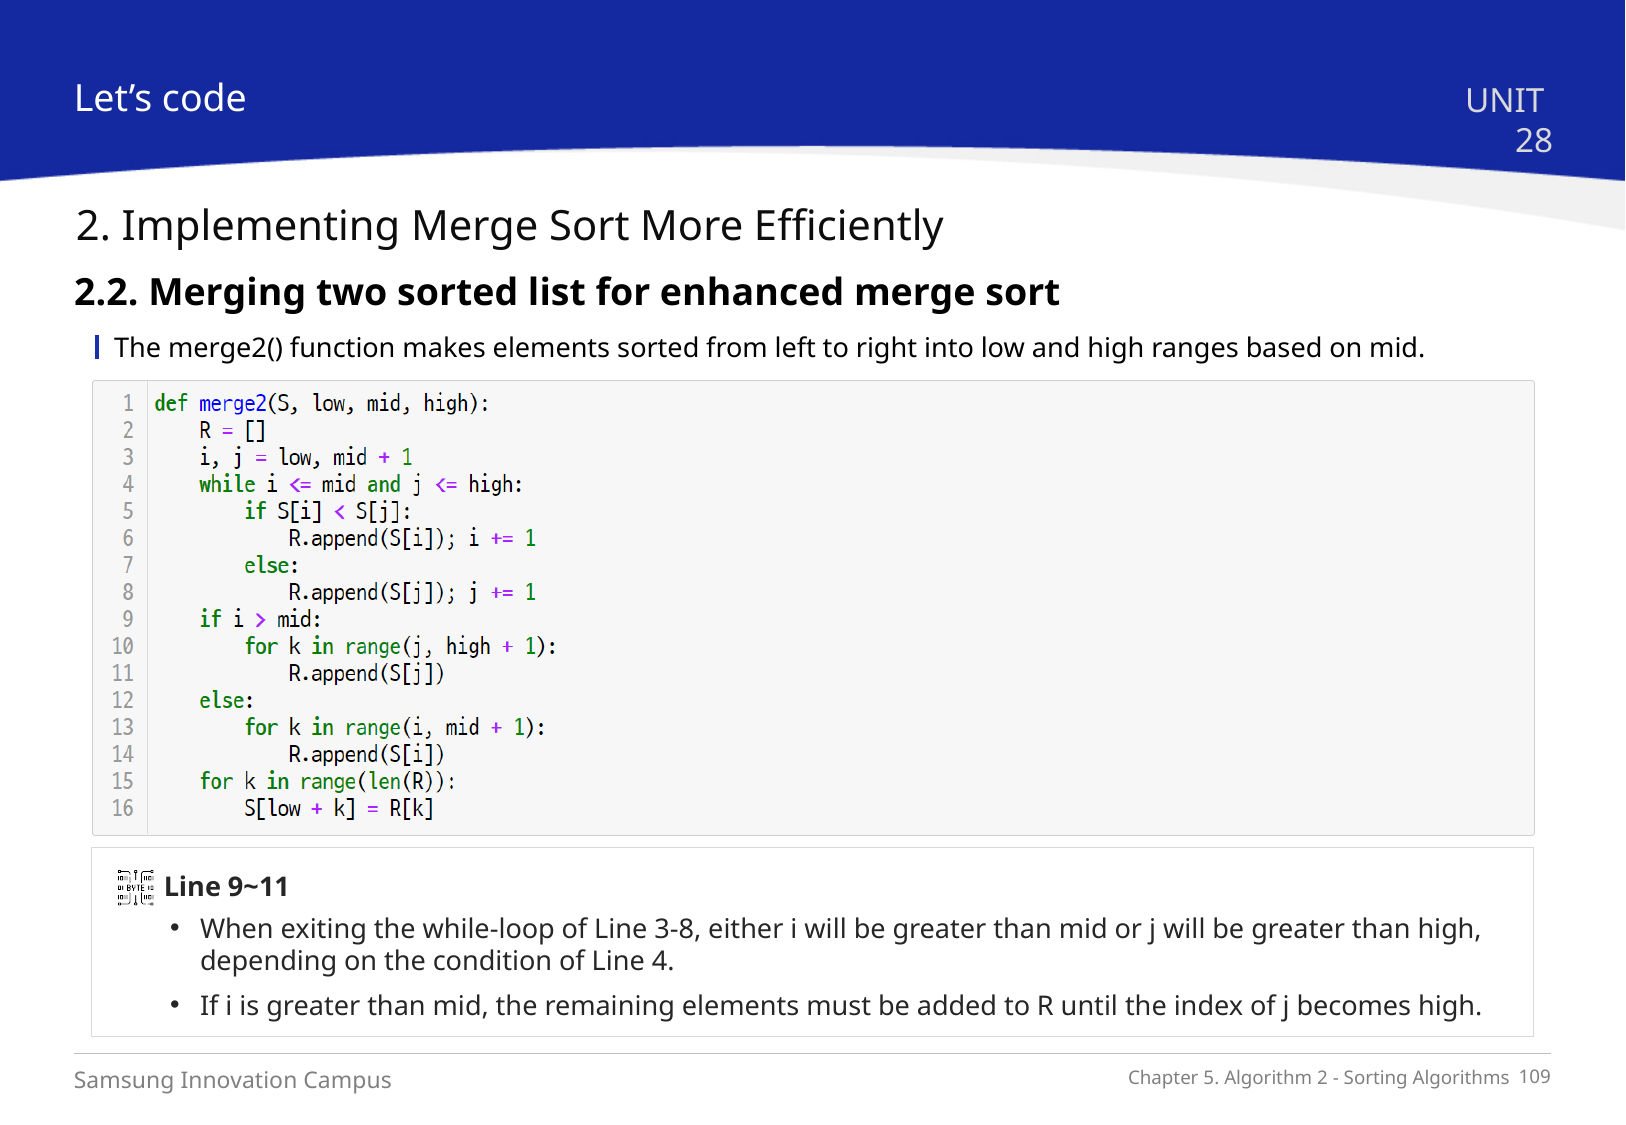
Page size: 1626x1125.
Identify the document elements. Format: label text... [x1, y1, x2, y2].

picture [0, 0, 1625, 1125]
text_box 2. Implementing Merge Sort More Efficiently [75, 198, 1554, 250]
text_box Let’s code [73, 73, 981, 120]
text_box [91, 847, 1534, 1037]
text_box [83, 374, 1541, 838]
text_box 2.2. Merging two sorted list for enhanced merge sort [59, 260, 1117, 320]
text_box UNIT 28 [1422, 78, 1554, 159]
text_box The merge2() function makes elements sorted from left to right into low and high ranges based on mid. [94, 330, 1554, 364]
